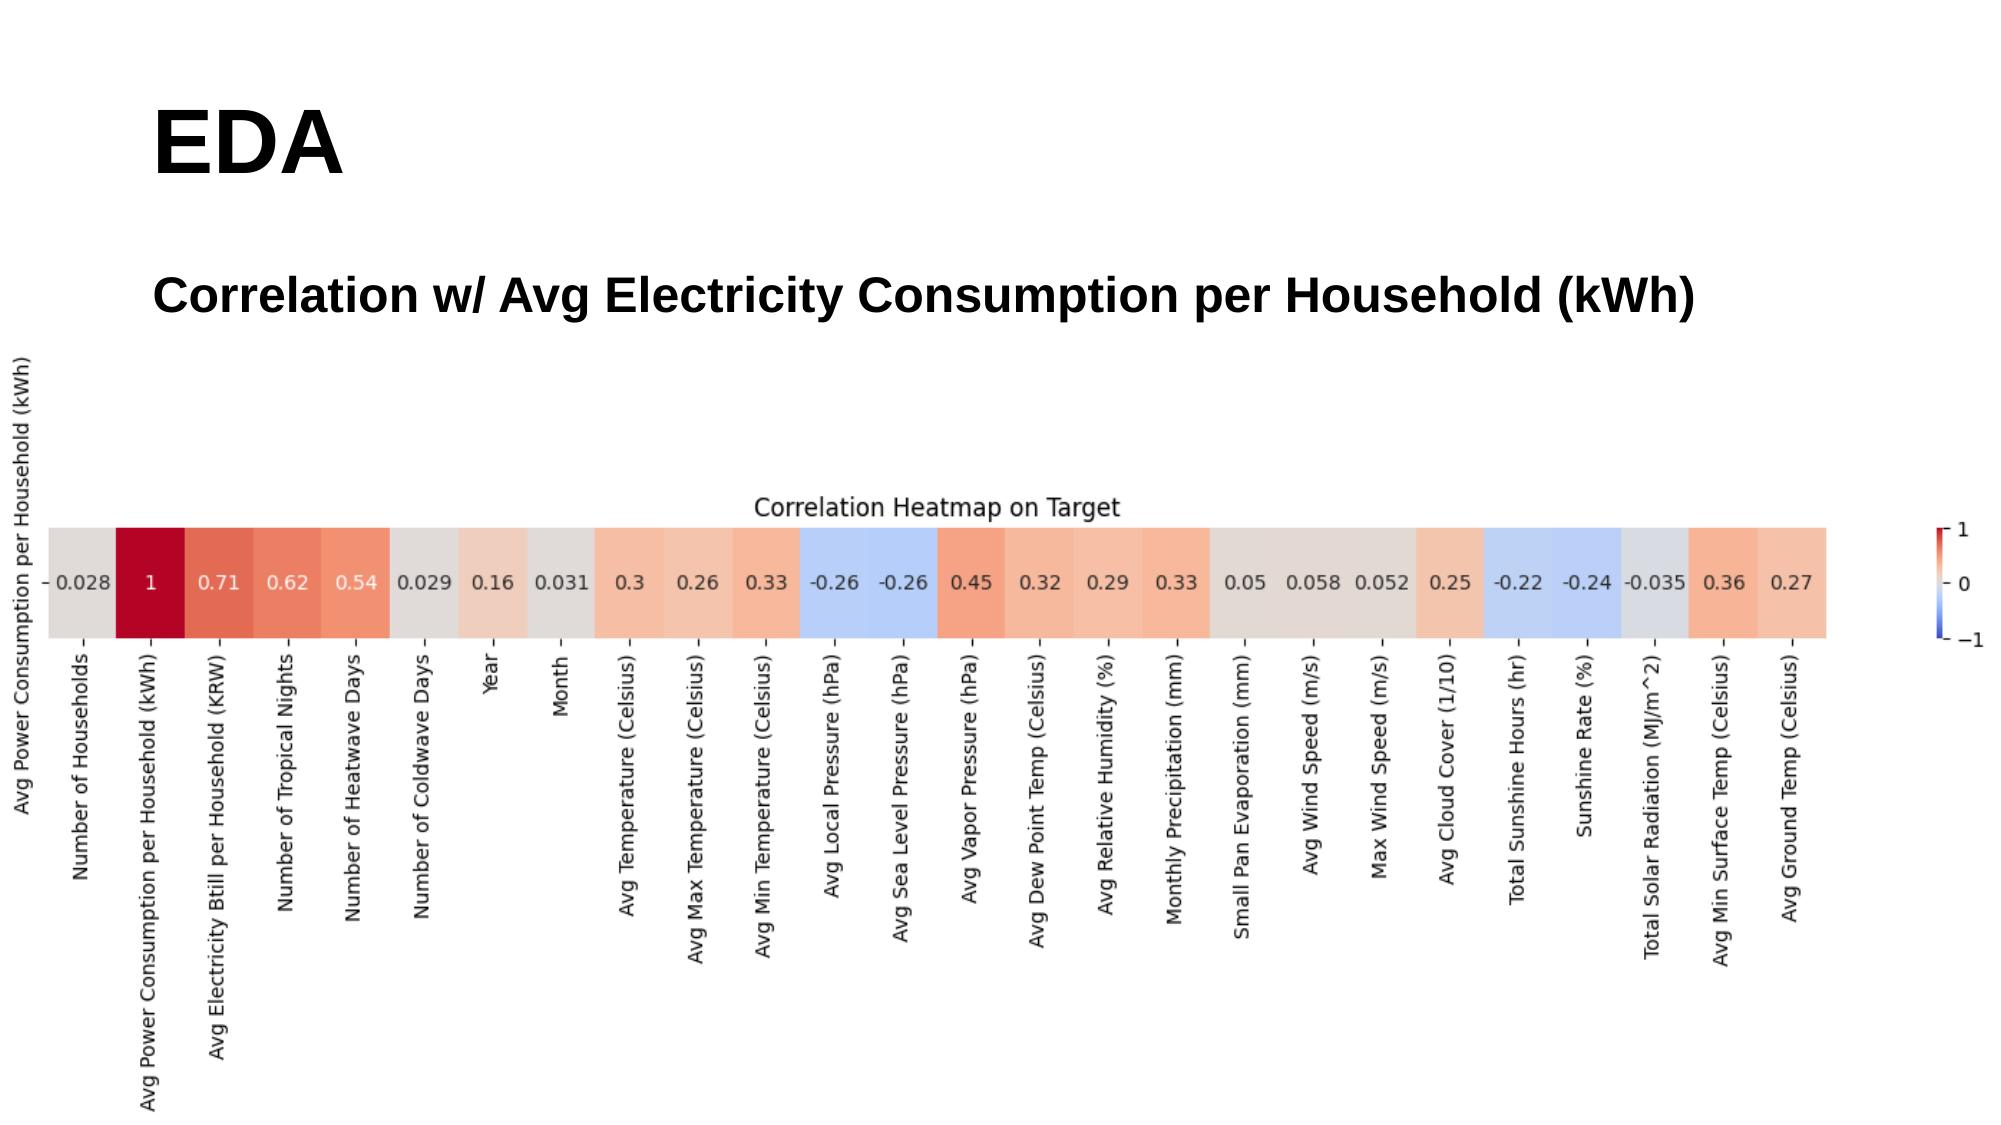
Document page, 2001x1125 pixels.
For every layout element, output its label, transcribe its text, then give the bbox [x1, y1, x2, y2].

list Correlation w/ Avg Electricity Consumption per Household (kWh) [137, 233, 1863, 332]
title EDA [137, 59, 1863, 227]
picture [0, 340, 2000, 1125]
